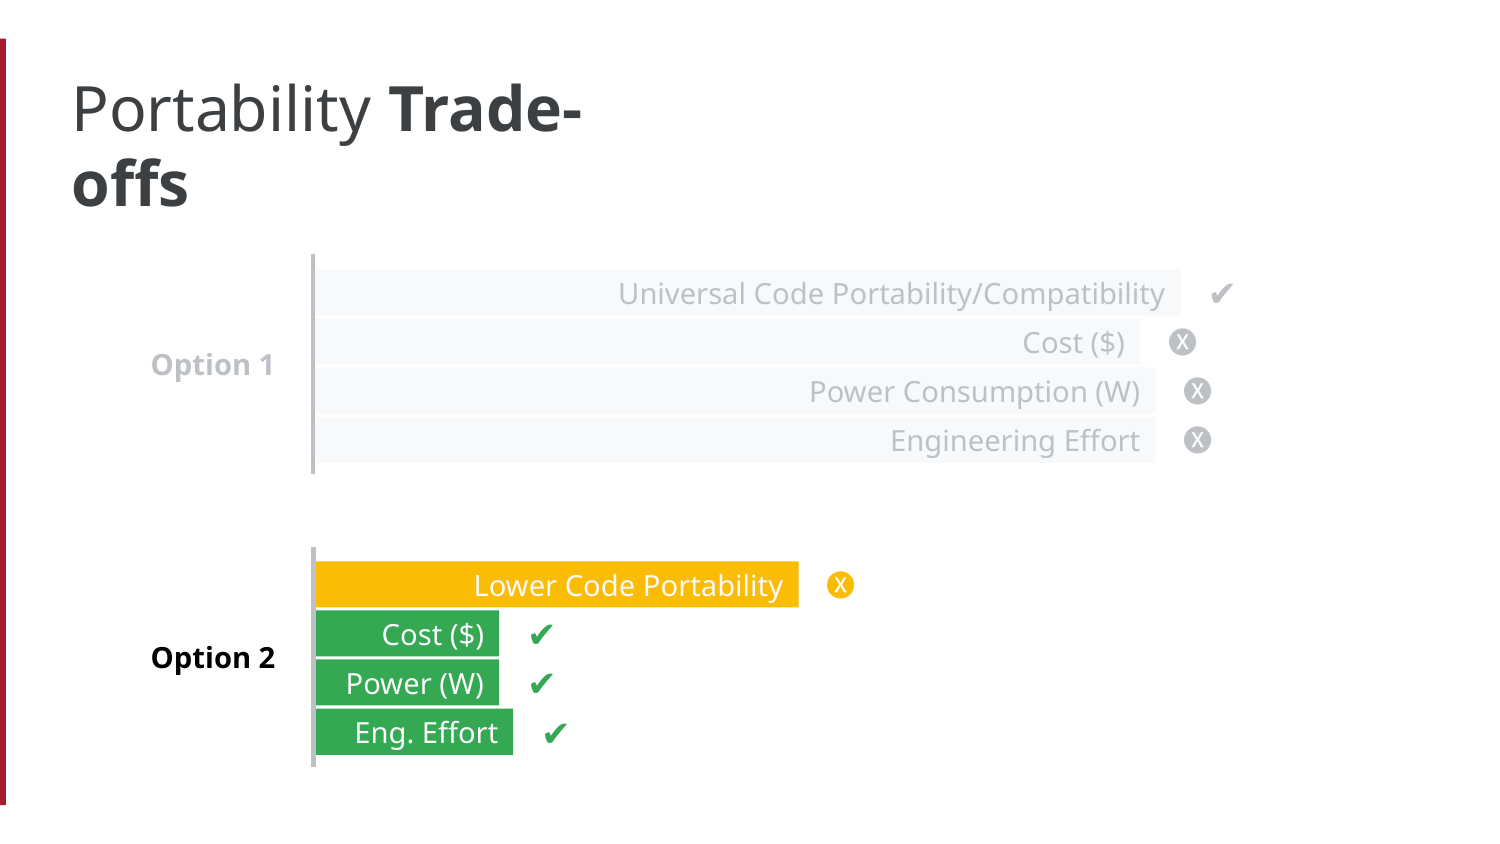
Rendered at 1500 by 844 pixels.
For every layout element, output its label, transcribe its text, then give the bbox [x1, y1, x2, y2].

text_box Engineering Effort [318, 416, 1148, 463]
text_box 🅧 [1133, 311, 1233, 372]
title Portability Trade-offs [56, 54, 710, 164]
text_box ✔ [492, 603, 592, 652]
text_box Option 1 [117, 309, 291, 419]
text_box 🅧 [1148, 360, 1248, 421]
text_box Power (W) [318, 659, 492, 706]
text_box Option 2 [117, 602, 291, 712]
text_box Eng. Effort [318, 708, 506, 755]
text_box Cost ($) [318, 318, 1133, 365]
text_box 🅧 [1148, 421, 1248, 470]
text_box Universal Code Portability/Compatibility [318, 269, 1172, 316]
text_box 🅧 [790, 554, 891, 615]
text_box Power Consumption (W) [318, 367, 1148, 414]
text_box ✔ [506, 701, 606, 762]
text_box Cost ($) [318, 610, 492, 657]
text_box ✔ [1172, 262, 1272, 323]
text_box ✔ [492, 652, 592, 713]
text_box Lower Code Portability [318, 561, 790, 608]
